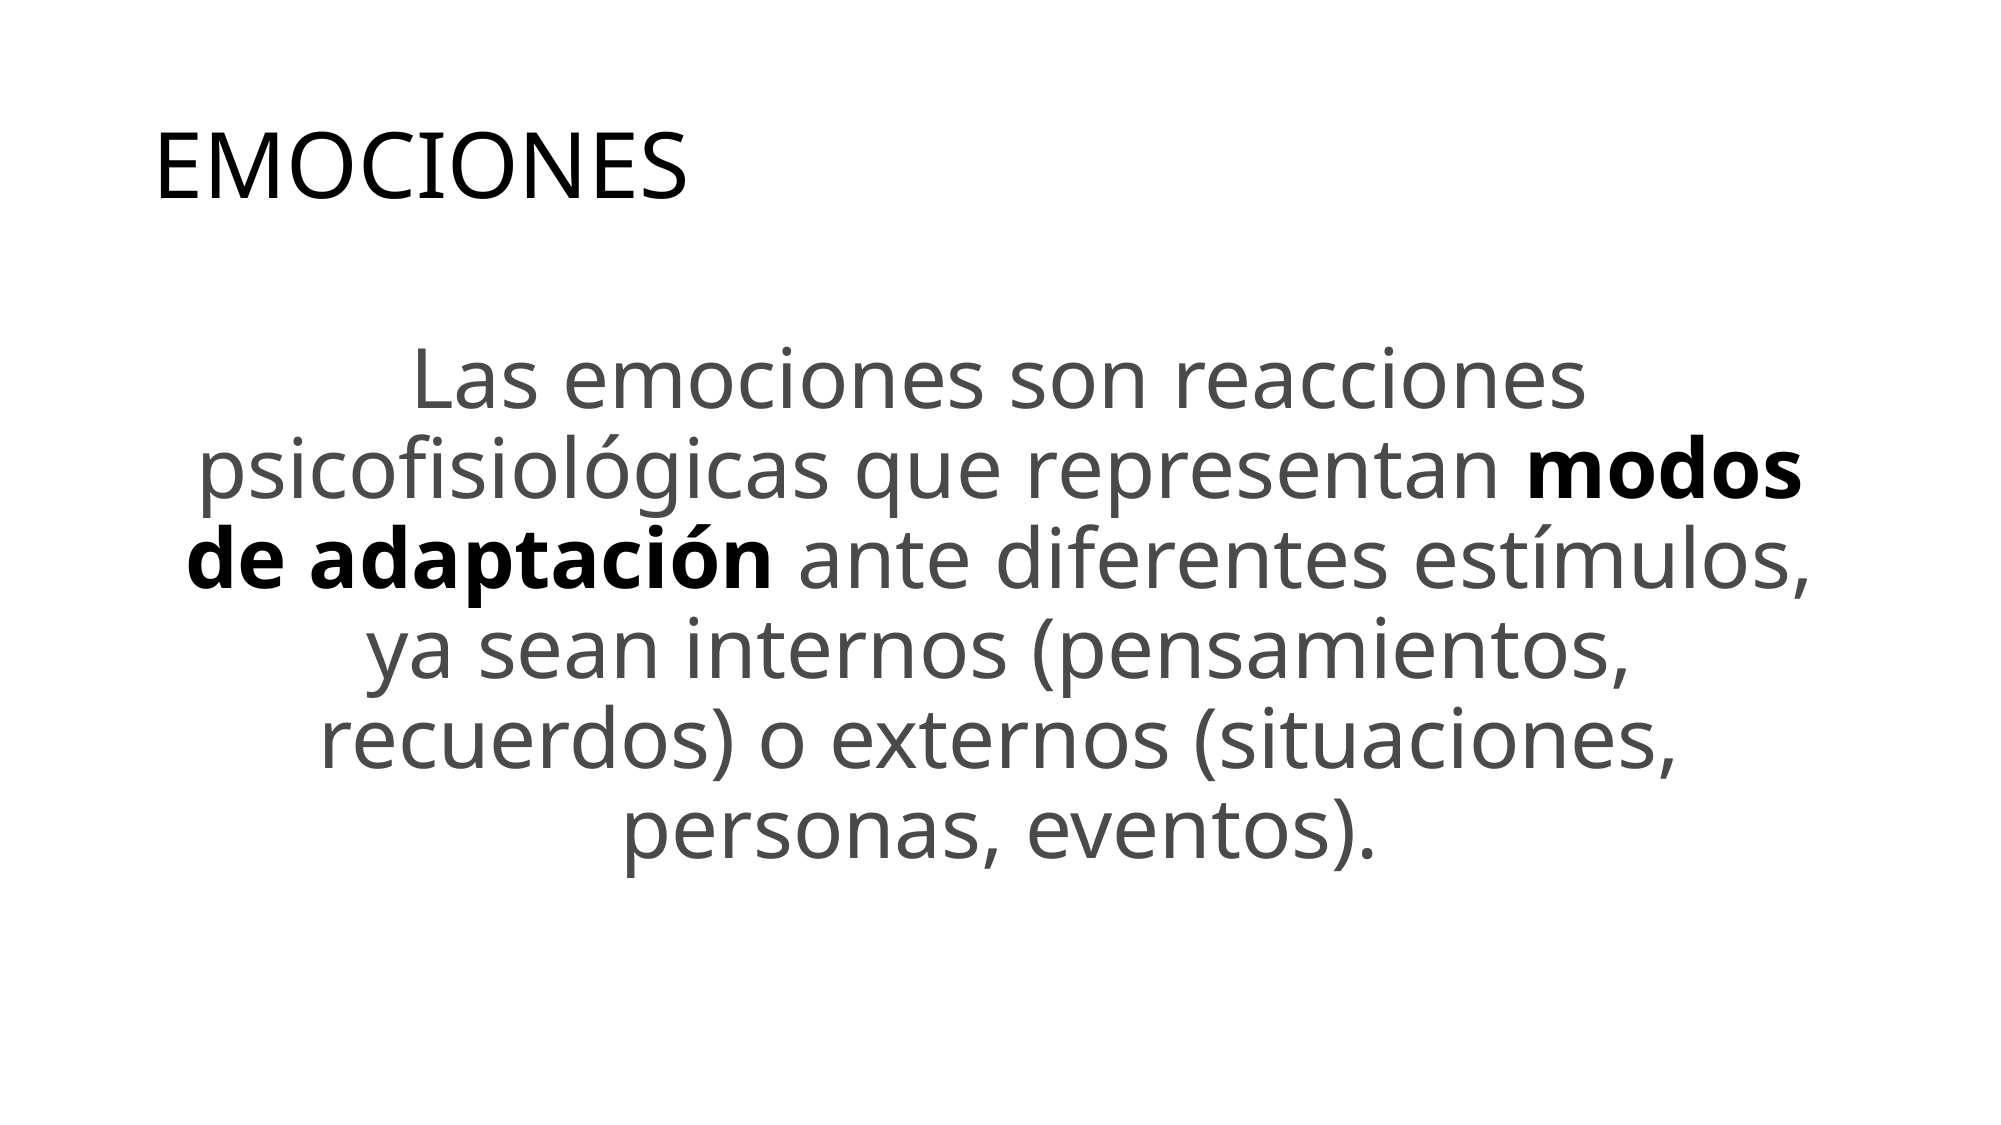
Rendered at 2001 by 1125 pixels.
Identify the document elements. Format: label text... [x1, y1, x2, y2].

list Las emociones son reacciones psicofisiológicas que representan modos de adaptación ante diferentes estímulos, ya sean internos (pensamientos, recuerdos) o externos (situaciones, personas, eventos). [137, 329, 1863, 1044]
title EMOCIONES [137, 59, 1863, 278]
